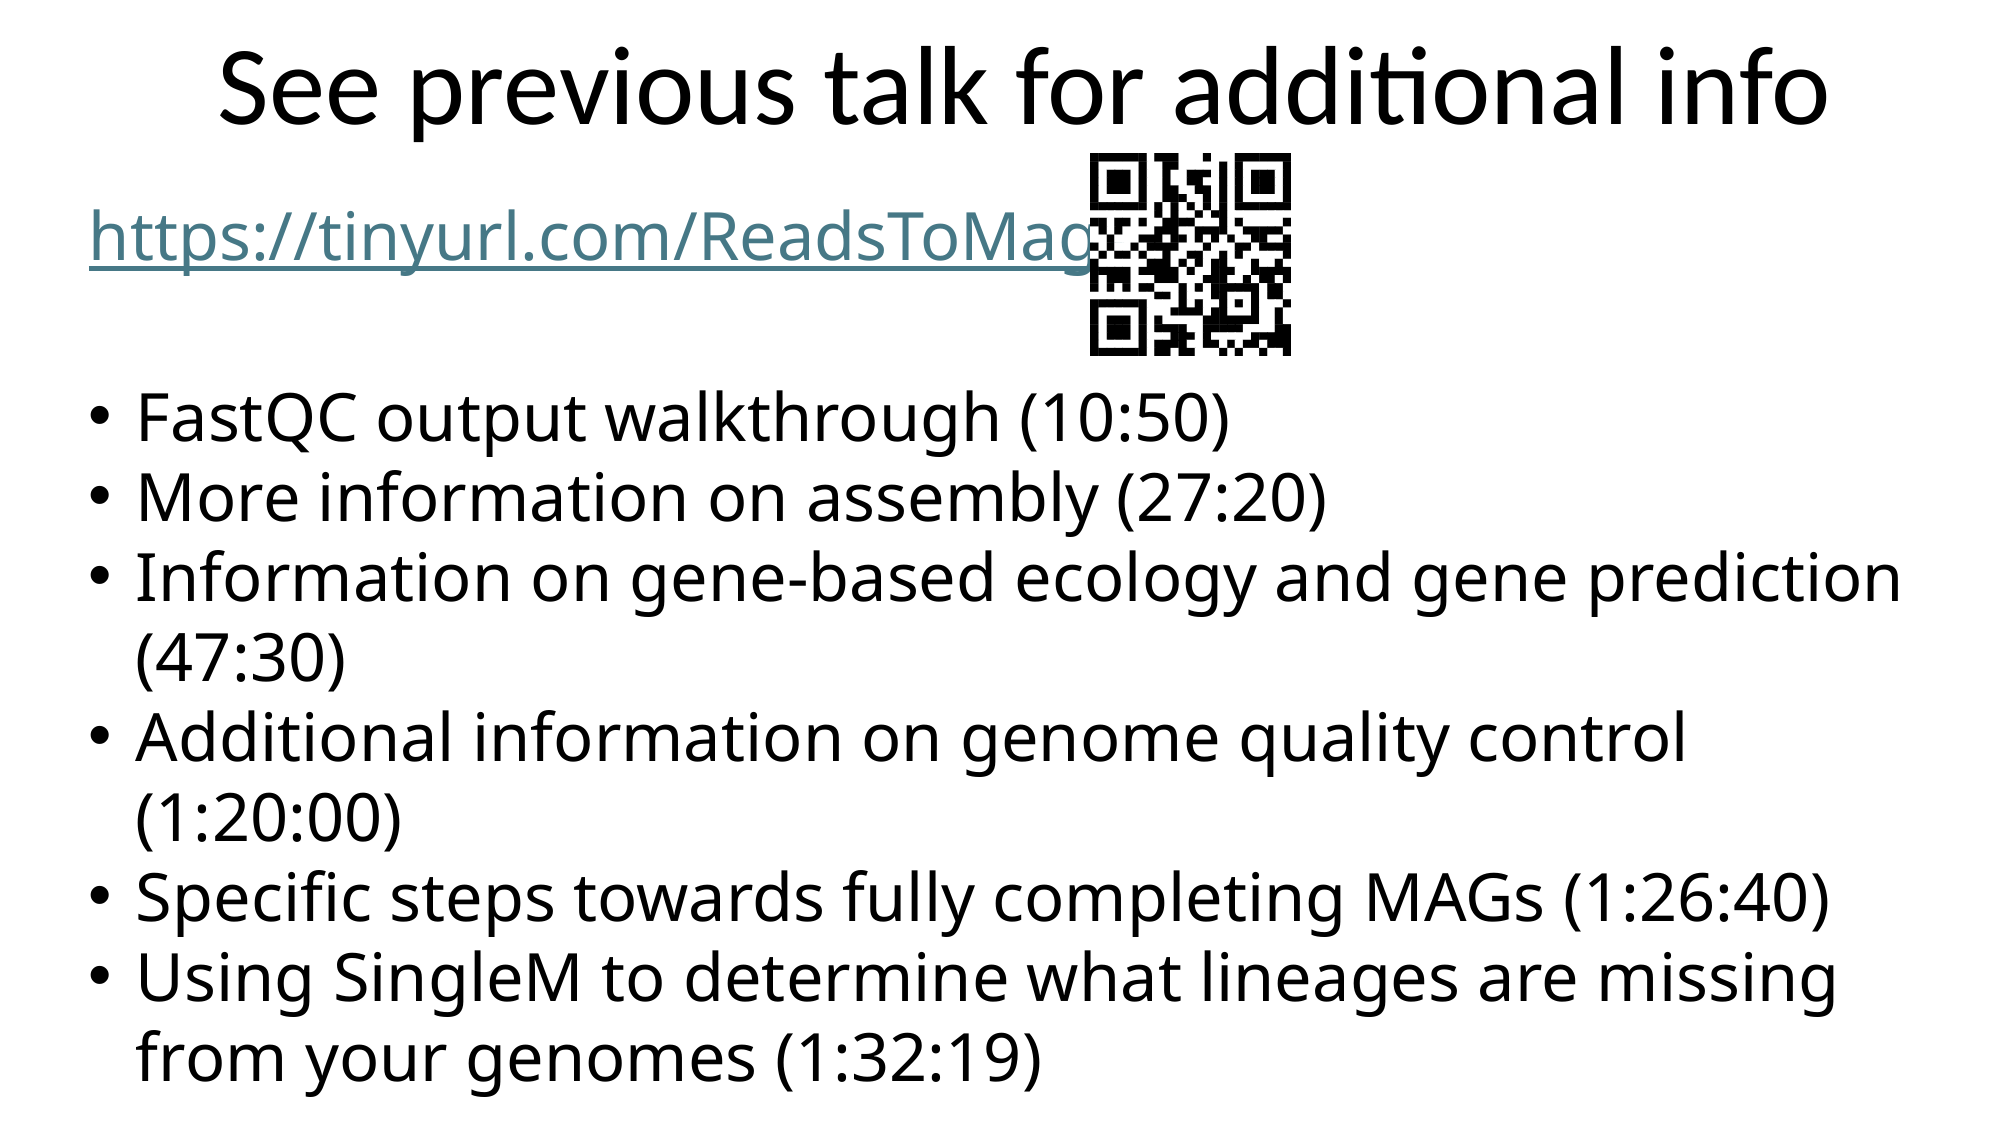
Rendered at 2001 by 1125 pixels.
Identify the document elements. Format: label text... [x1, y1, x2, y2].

picture [1090, 153, 1292, 356]
text_box See previous talk for additional info [200, 19, 1849, 153]
text_box https://tinyurl.com/ReadsToMags FastQC output walkthrough (10:50) More information on assembly (27:20) Information on gene-based ecology and gene prediction (47:30) Additional information on genome quality control (1:20:00) Specific steps towards fully completing MAGs (1:26:40) Using SingleM to determine what lineages are missing from your genomes (1:32:19) [73, 186, 1977, 1125]
